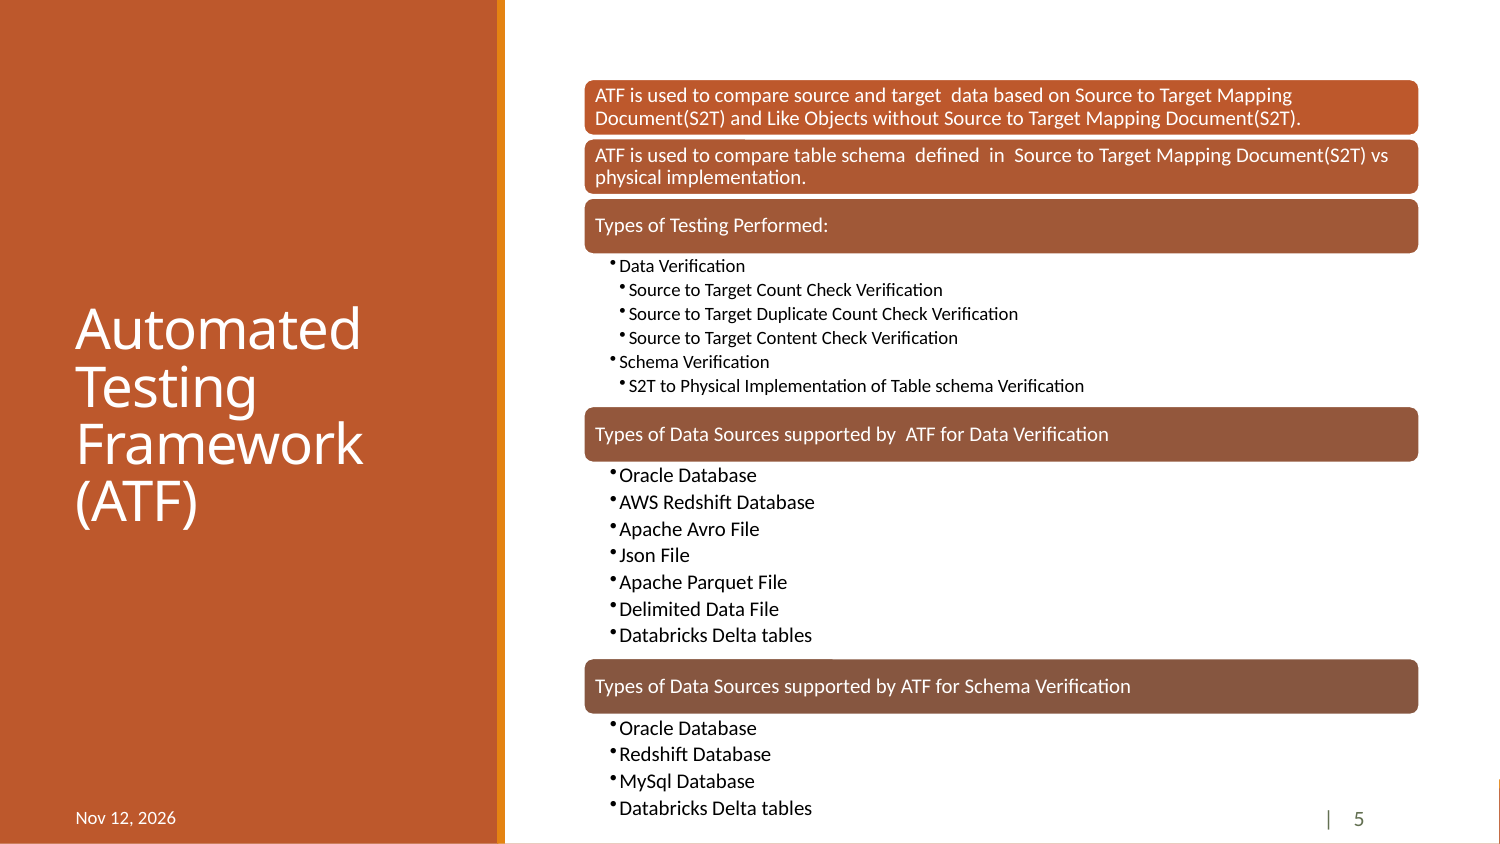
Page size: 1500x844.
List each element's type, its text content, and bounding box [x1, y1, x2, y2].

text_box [582, 78, 1421, 827]
text_box [506, 0, 1500, 844]
text_box [496, 0, 506, 210]
slide_number 9-Mar-23 [60, 794, 275, 840]
title Automated Testing Framework (ATF) [60, 63, 441, 774]
text_box [496, 224, 506, 844]
text_box [0, 0, 496, 844]
